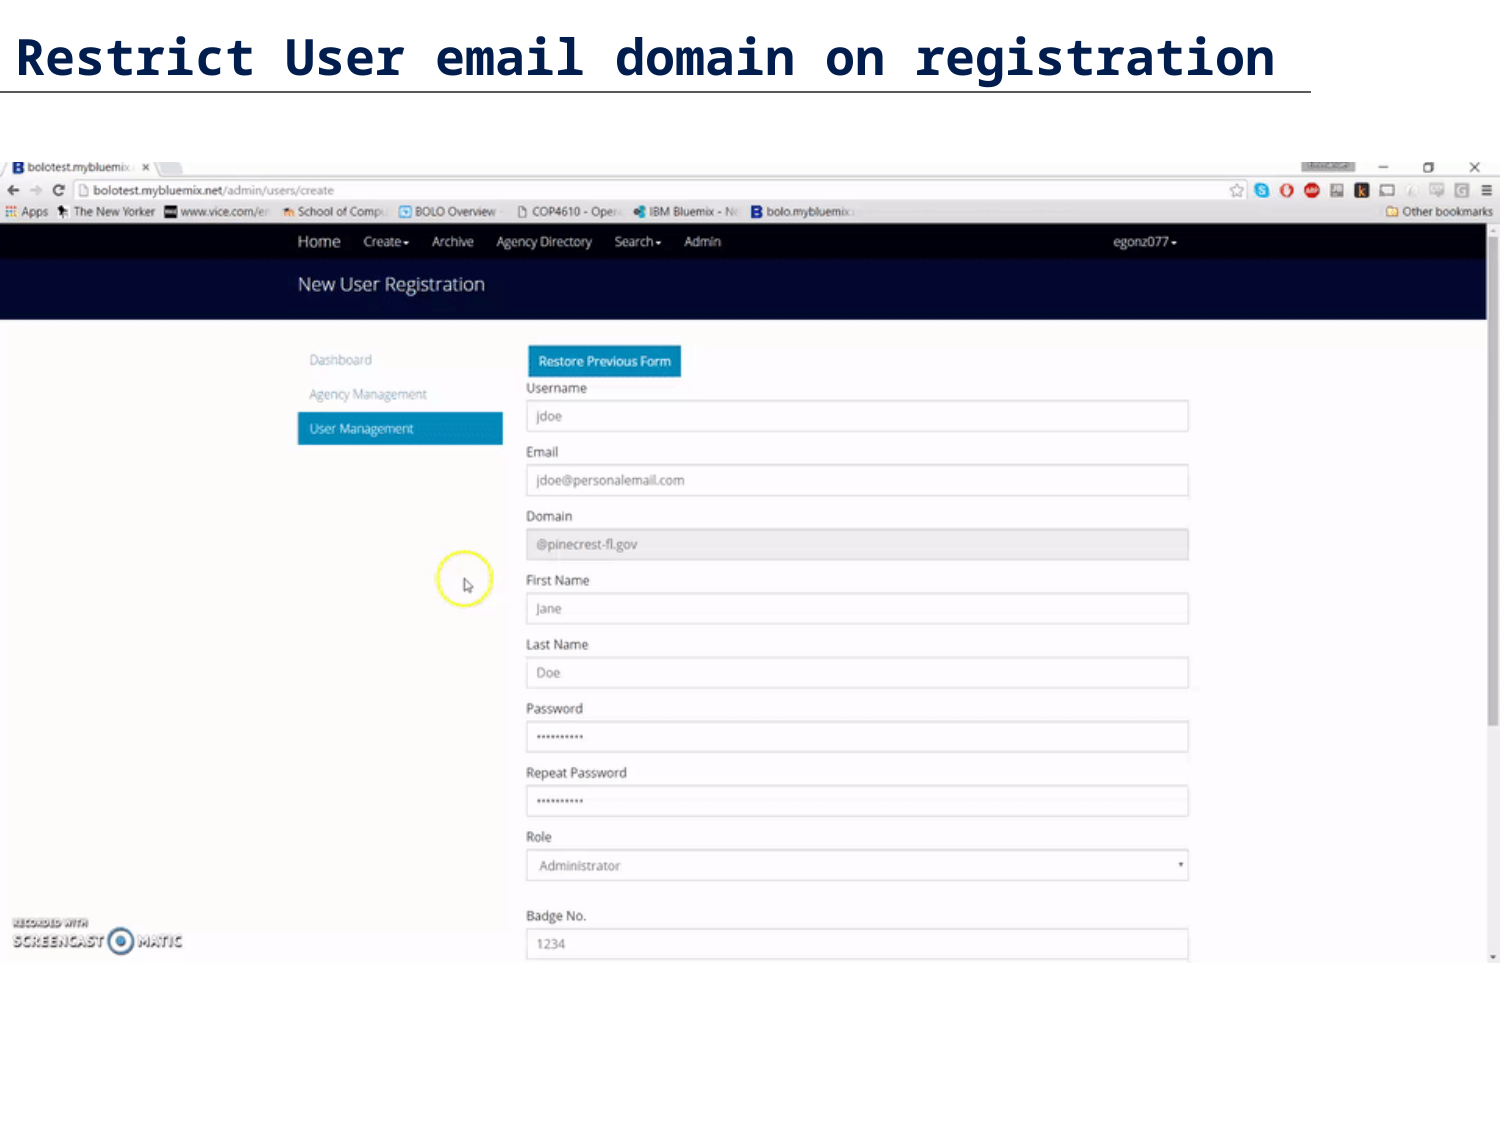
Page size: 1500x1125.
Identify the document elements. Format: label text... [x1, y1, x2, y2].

picture [0, 101, 1500, 1094]
text_box Restrict User email domain on registration [0, 0, 1500, 101]
